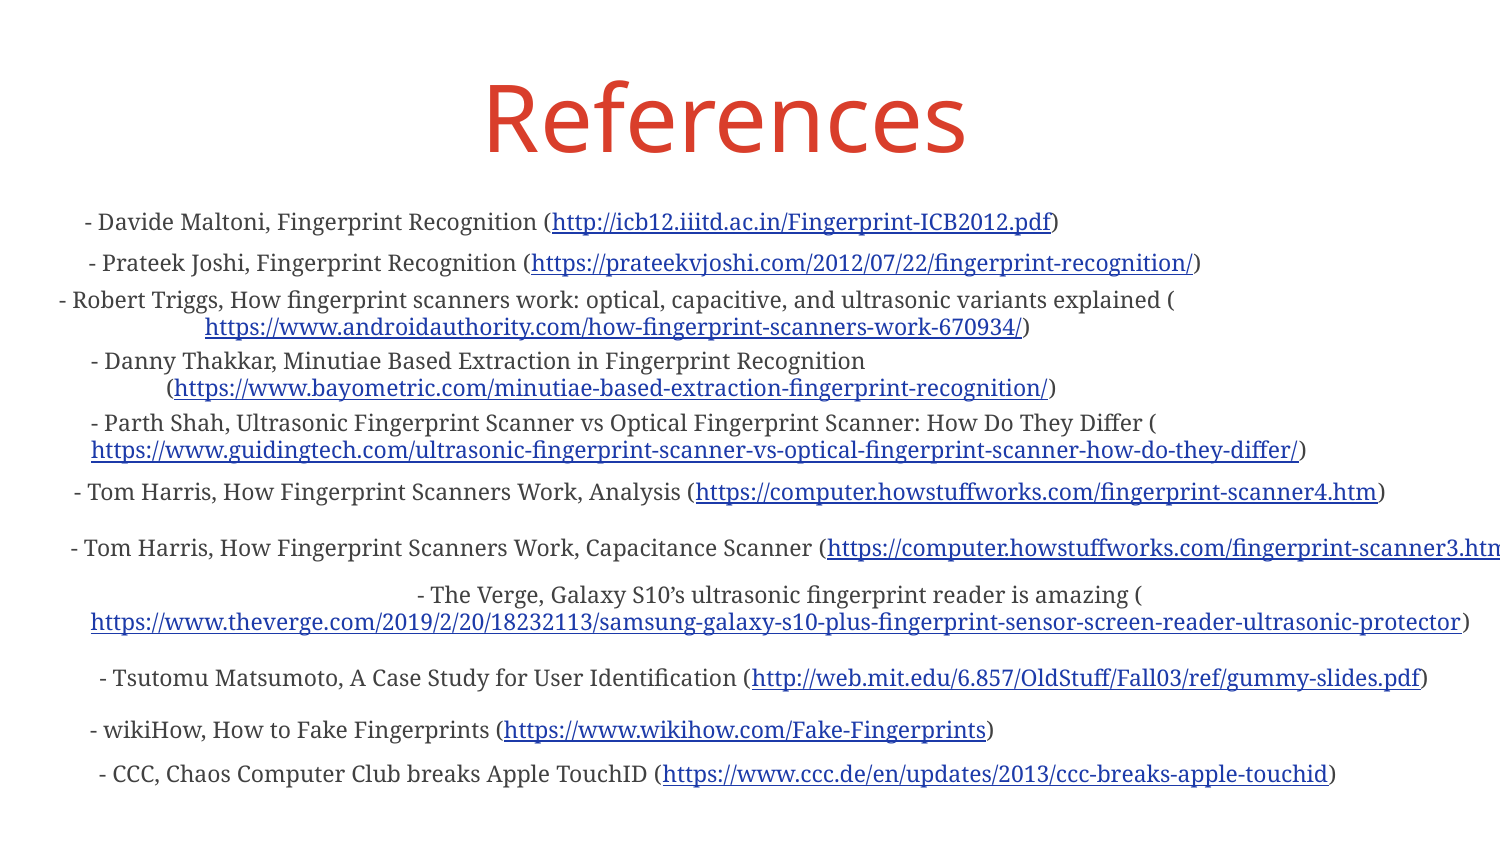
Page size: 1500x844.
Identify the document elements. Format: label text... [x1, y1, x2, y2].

text_box - Parth Shah, Ultrasonic Fingerprint Scanner vs Optical Fingerprint Scanner: How Do They Differ (https://www.guidingtech.com/ultrasonic-fingerprint-scanner-vs-optical-fingerprint-scanner-how-do-they-differ/) [10, 408, 1500, 468]
text_box - Tom Harris, How Fingerprint Scanners Work, Capacitance Scanner (https://computer.howstuffworks.com/fingerprint-scanner3.htm) [0, 519, 1500, 579]
title References [58, 69, 1442, 175]
text_box - Davide Maltoni, Fingerprint Recognition (http://icb12.iiitd.ac.in/Fingerprint-ICB2012.pdf) [55, 205, 1089, 240]
text_box - The Verge, Galaxy S10’s ultrasonic fingerprint reader is amazing (https://www.theverge.com/2019/2/20/18232113/samsung-galaxy-s10-plus-fingerprint-sensor-screen-reader-ultrasonic-protector) [68, 580, 1493, 666]
text_box - Tom Harris, How Fingerprint Scanners Work, Analysis (https://computer.howstuffworks.com/fingerprint-scanner4.htm) [13, 475, 1453, 510]
text_box - Tsutomu Matsumoto, A Case Study for User Identification (http://web.mit.edu/6.857/OldStuff/Fall03/ref/gummy-slides.pdf) [72, 650, 1456, 736]
text_box - Danny Thakkar, Minutiae Based Extraction in Fingerprint Recognition (https://www.bayometric.com/minutiae-based-extraction-fingerprint-recognition/) [0, 347, 1408, 432]
text_box - CCC, Chaos Computer Club breaks Apple TouchID (https://www.ccc.de/en/updates/2013/ccc-breaks-apple-touchid) [46, 758, 1396, 793]
text_box - Prateek Joshi, Fingerprint Recognition (https://prateekvjoshi.com/2012/07/22/fingerprint-recognition/) [48, 247, 1249, 282]
text_box - wikiHow, How to Fake Fingerprints (https://www.wikihow.com/Fake-Fingerprints) [58, 713, 1033, 748]
text_box - Robert Triggs, How fingerprint scanners work: optical, capacitive, and ultrasonic variants explained (https://www.androidauthority.com/how-fingerprint-scanners-work-670934/) [0, 285, 1235, 347]
